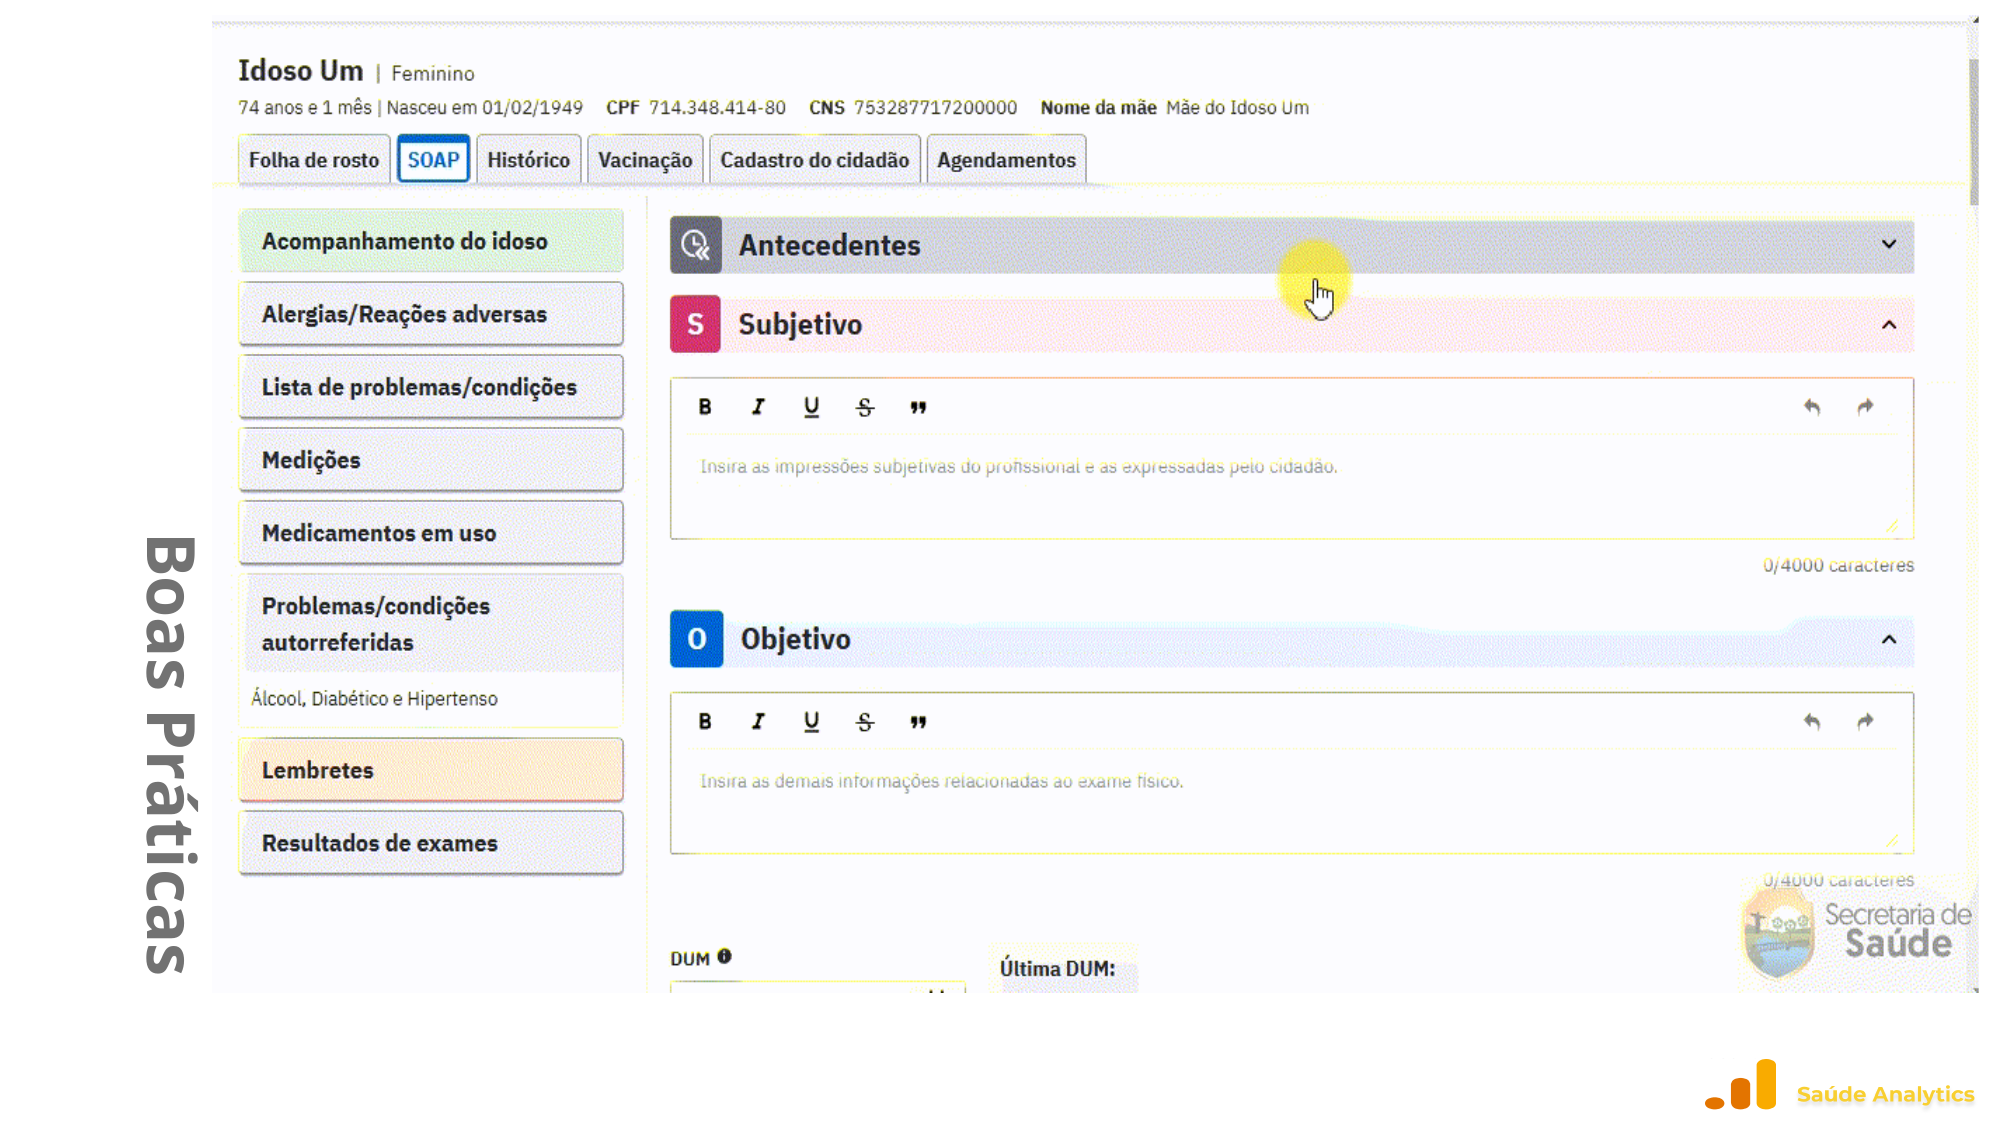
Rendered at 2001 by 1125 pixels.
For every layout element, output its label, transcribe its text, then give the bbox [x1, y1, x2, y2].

picture [212, 14, 1979, 993]
title Boas Práticas [21, 15, 212, 993]
picture [1700, 1052, 1980, 1125]
